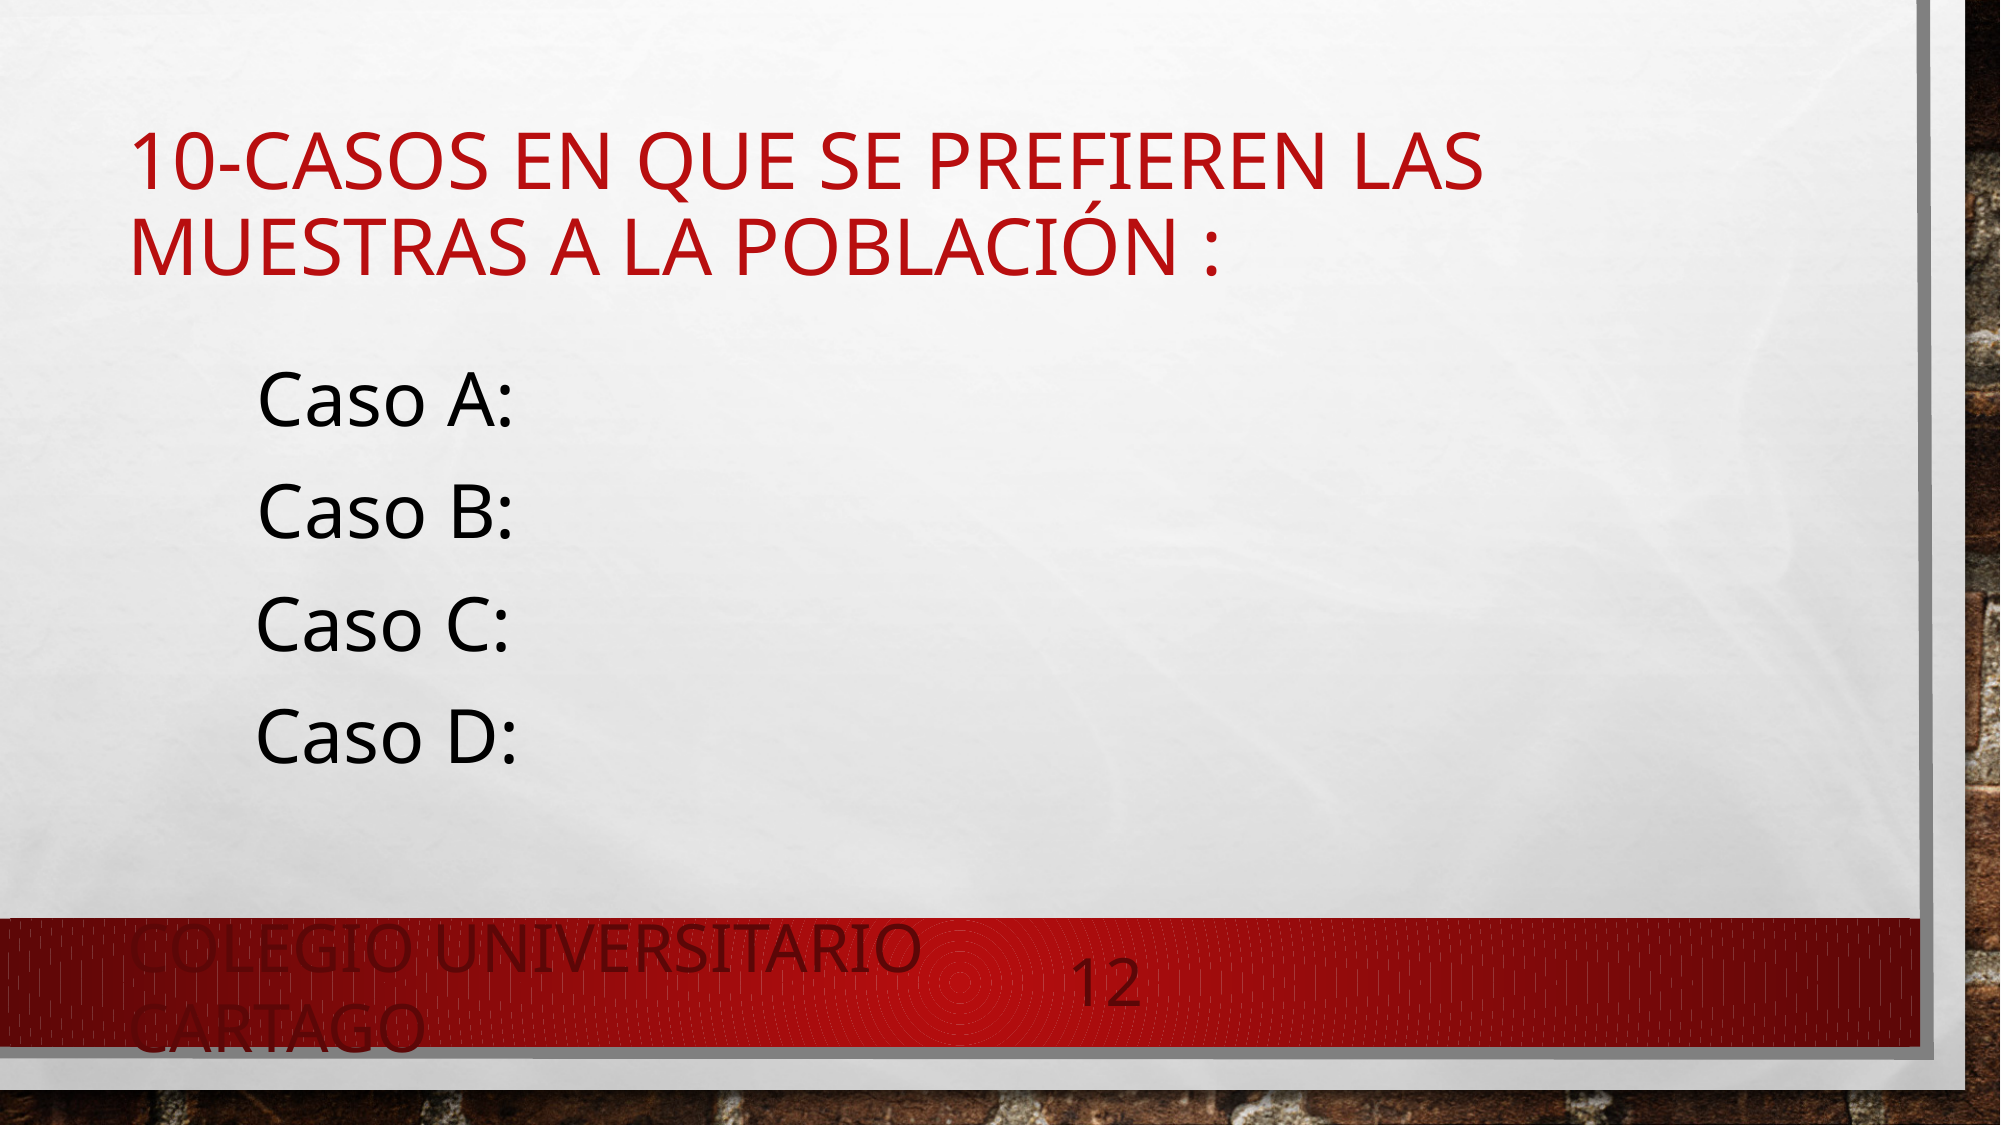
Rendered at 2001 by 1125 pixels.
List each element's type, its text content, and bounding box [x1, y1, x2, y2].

title 10-Casos en que se prefieren las muestras a la población : [112, 112, 1818, 302]
text_box Caso A: [242, 343, 600, 449]
text_box Caso D: [239, 681, 598, 787]
text_box Caso B: [242, 456, 600, 562]
slide_number 12 [1031, 944, 1181, 1027]
text_box Caso C: [239, 569, 598, 674]
picture [0, 0, 2000, 1125]
footer Colegio Universitario Cartago [112, 944, 1031, 1027]
